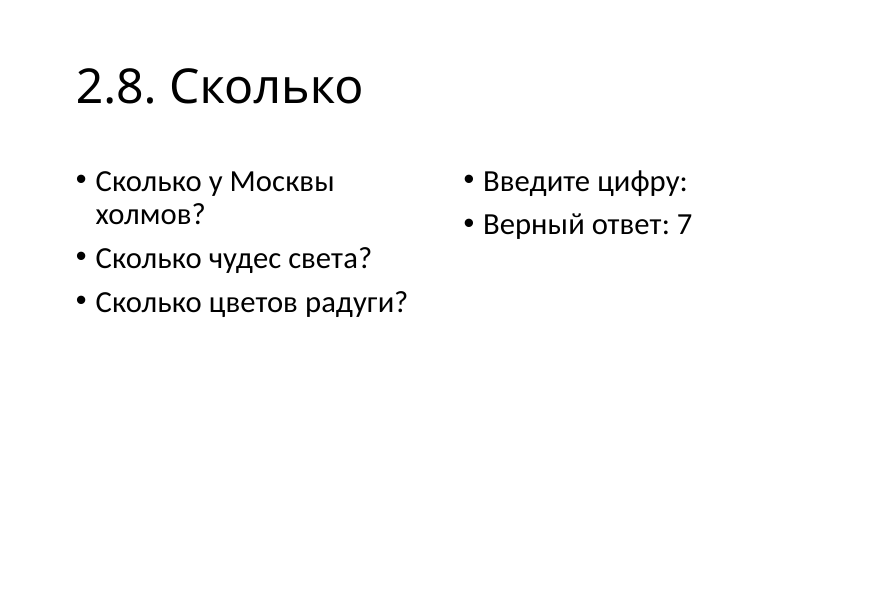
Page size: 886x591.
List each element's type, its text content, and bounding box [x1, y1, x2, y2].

list Введите цифру: Верный ответ: 7 [448, 157, 826, 532]
list Сколько у Москвы холмов? Сколько чудес света? Сколько цветов радуги? [60, 157, 438, 532]
title 2.8. Сколько [60, 31, 825, 146]
